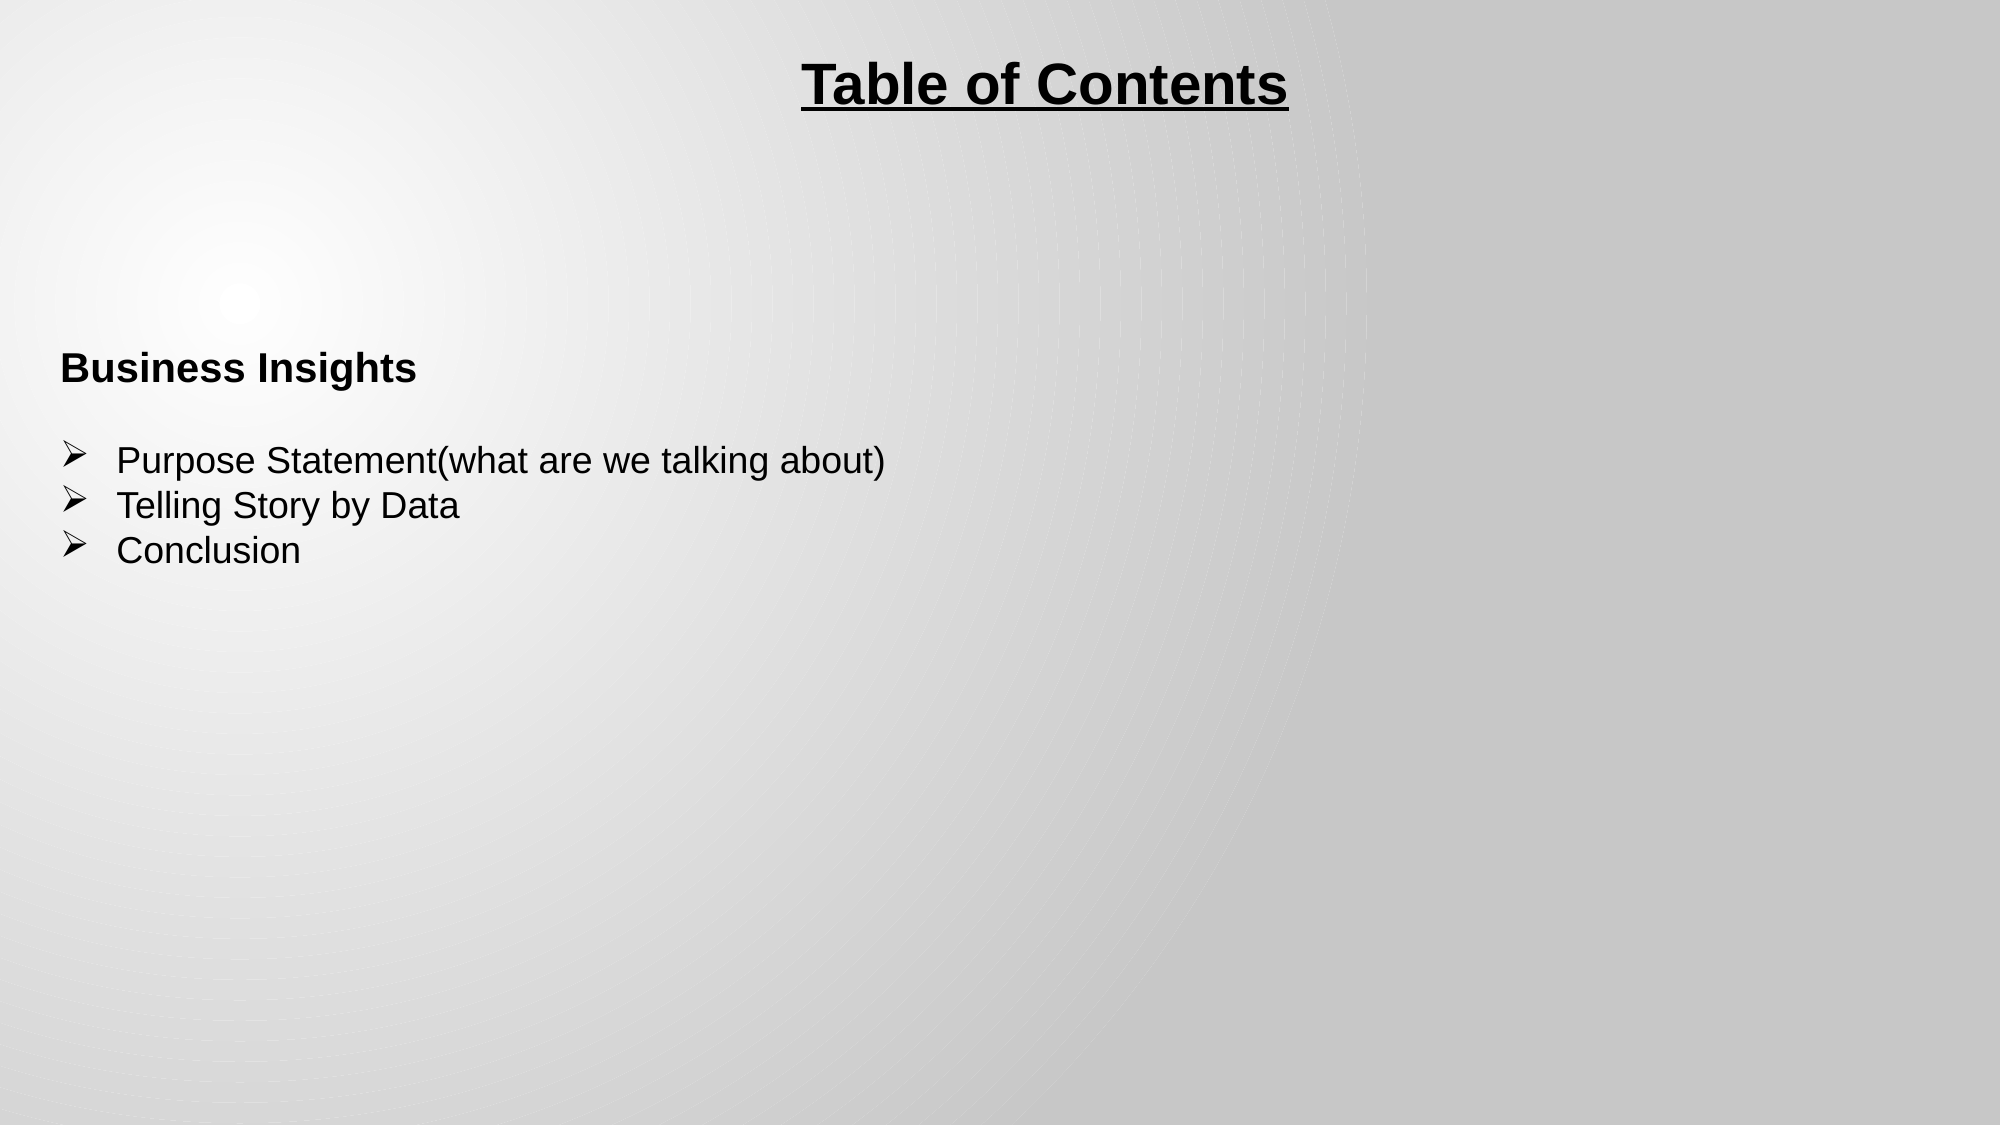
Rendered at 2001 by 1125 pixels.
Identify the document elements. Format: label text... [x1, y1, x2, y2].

text_box Table of Contents Business Insights Purpose Statement(what are we talking about) Telling Story by Data Conclusion [45, 38, 2000, 1125]
